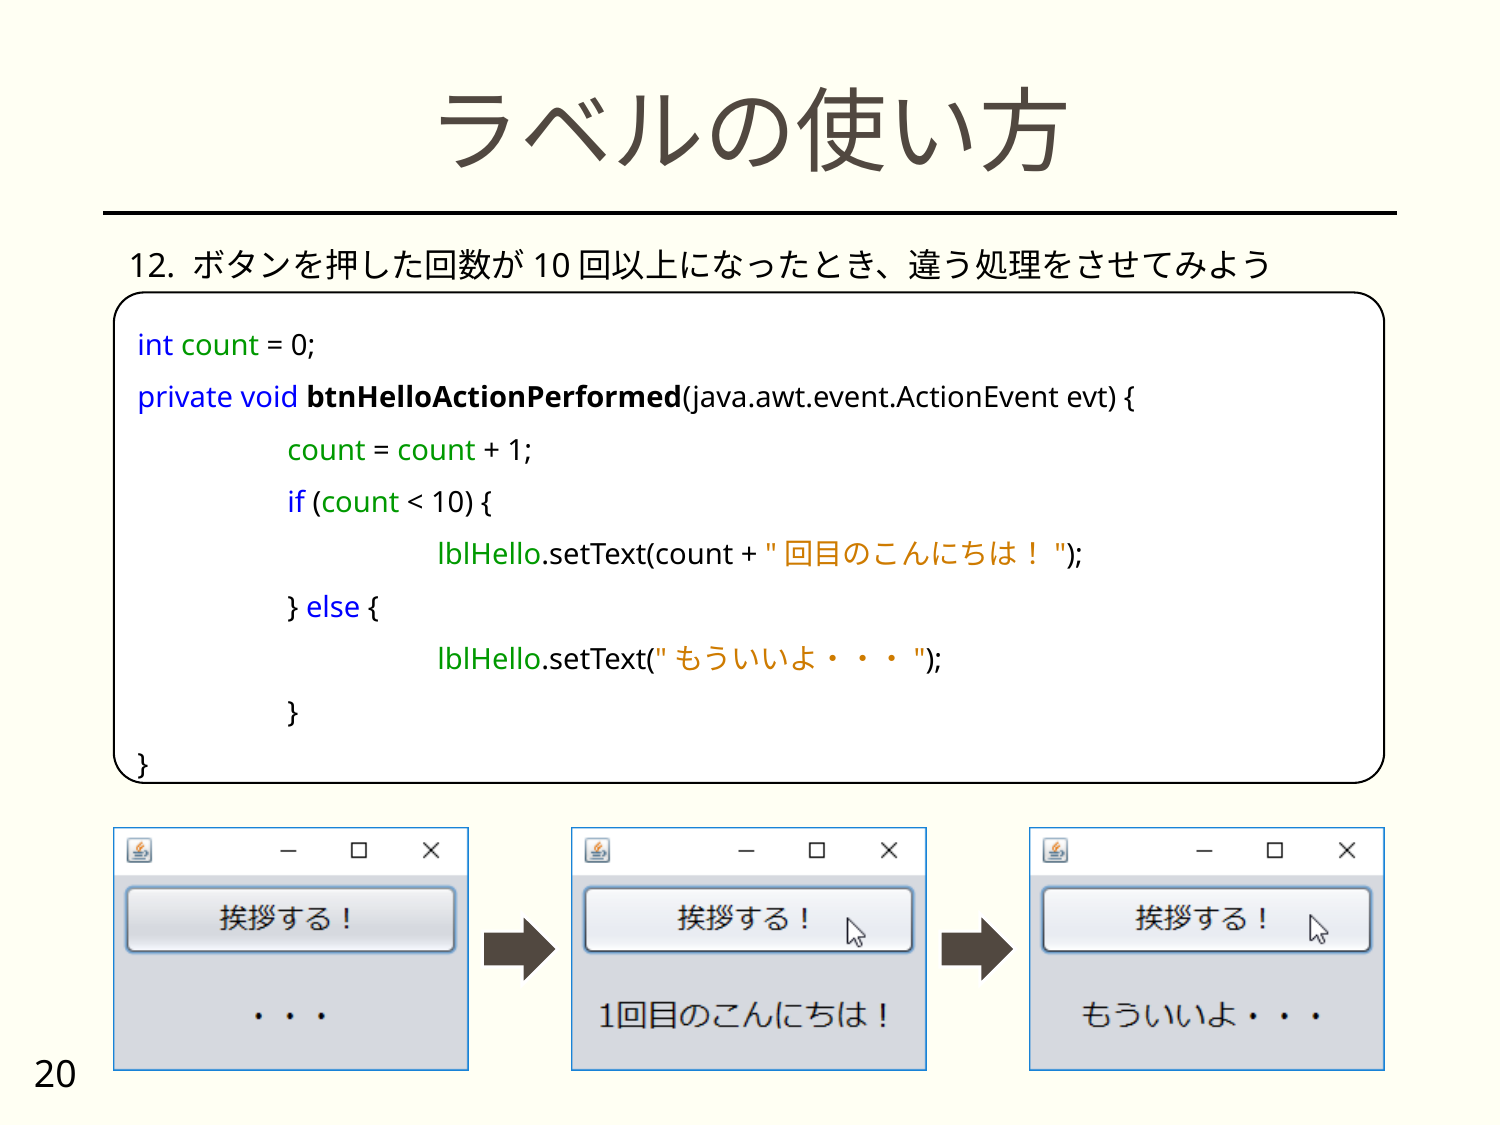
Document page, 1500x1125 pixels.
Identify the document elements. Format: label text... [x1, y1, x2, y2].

text_box int count = 0; private void btnHelloActionPerformed(java.awt.event.ActionEvent evt) { count = count + 1; if (count < 10) { lblHello.setText(count + "回目のこんにちは！"); } else { lblHello.setText("もういいよ・・・"); } } [112, 292, 1386, 784]
slide_number 20 [19, 1042, 357, 1103]
text_box [480, 909, 561, 989]
picture [571, 827, 927, 1071]
picture [1029, 827, 1385, 1071]
text_box 12. ボタンを押した回数が10回以上になったとき、違う処理をさせてみよう [113, 236, 1385, 292]
title ラベルの使い方 [103, 71, 1397, 200]
picture [113, 827, 469, 1071]
text_box [938, 909, 1018, 989]
